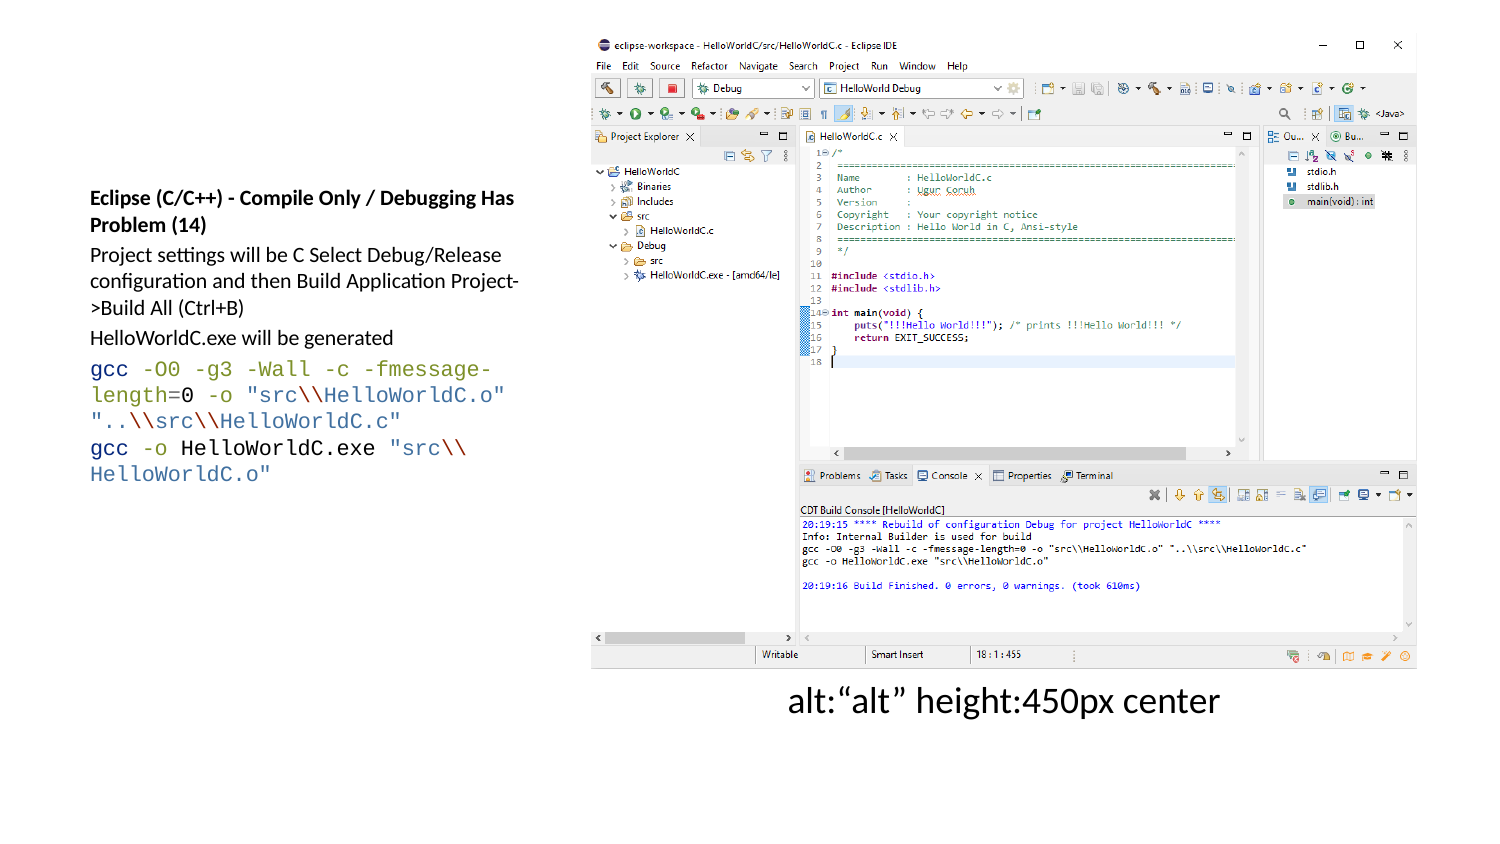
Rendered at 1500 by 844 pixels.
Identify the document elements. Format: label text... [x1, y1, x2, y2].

text_box alt:“alt” height:450px center [585, 668, 1423, 753]
list Eclipse (C/C++) - Compile Only / Debugging Has Problem (14) Project settings will be C Select Debug/Release configuration and then Build Application Project->Build All (Ctrl+B) HelloWorldC.exe will be generated gcc -O0 -g3 -Wall -c -fmessage-length=0 -o "src\\HelloWorldC.o" "..\\src\\HelloWorldC.c" gcc -o HelloWorldC.exe "src\\HelloWorldC.o" [75, 176, 569, 754]
picture [591, 32, 1417, 669]
